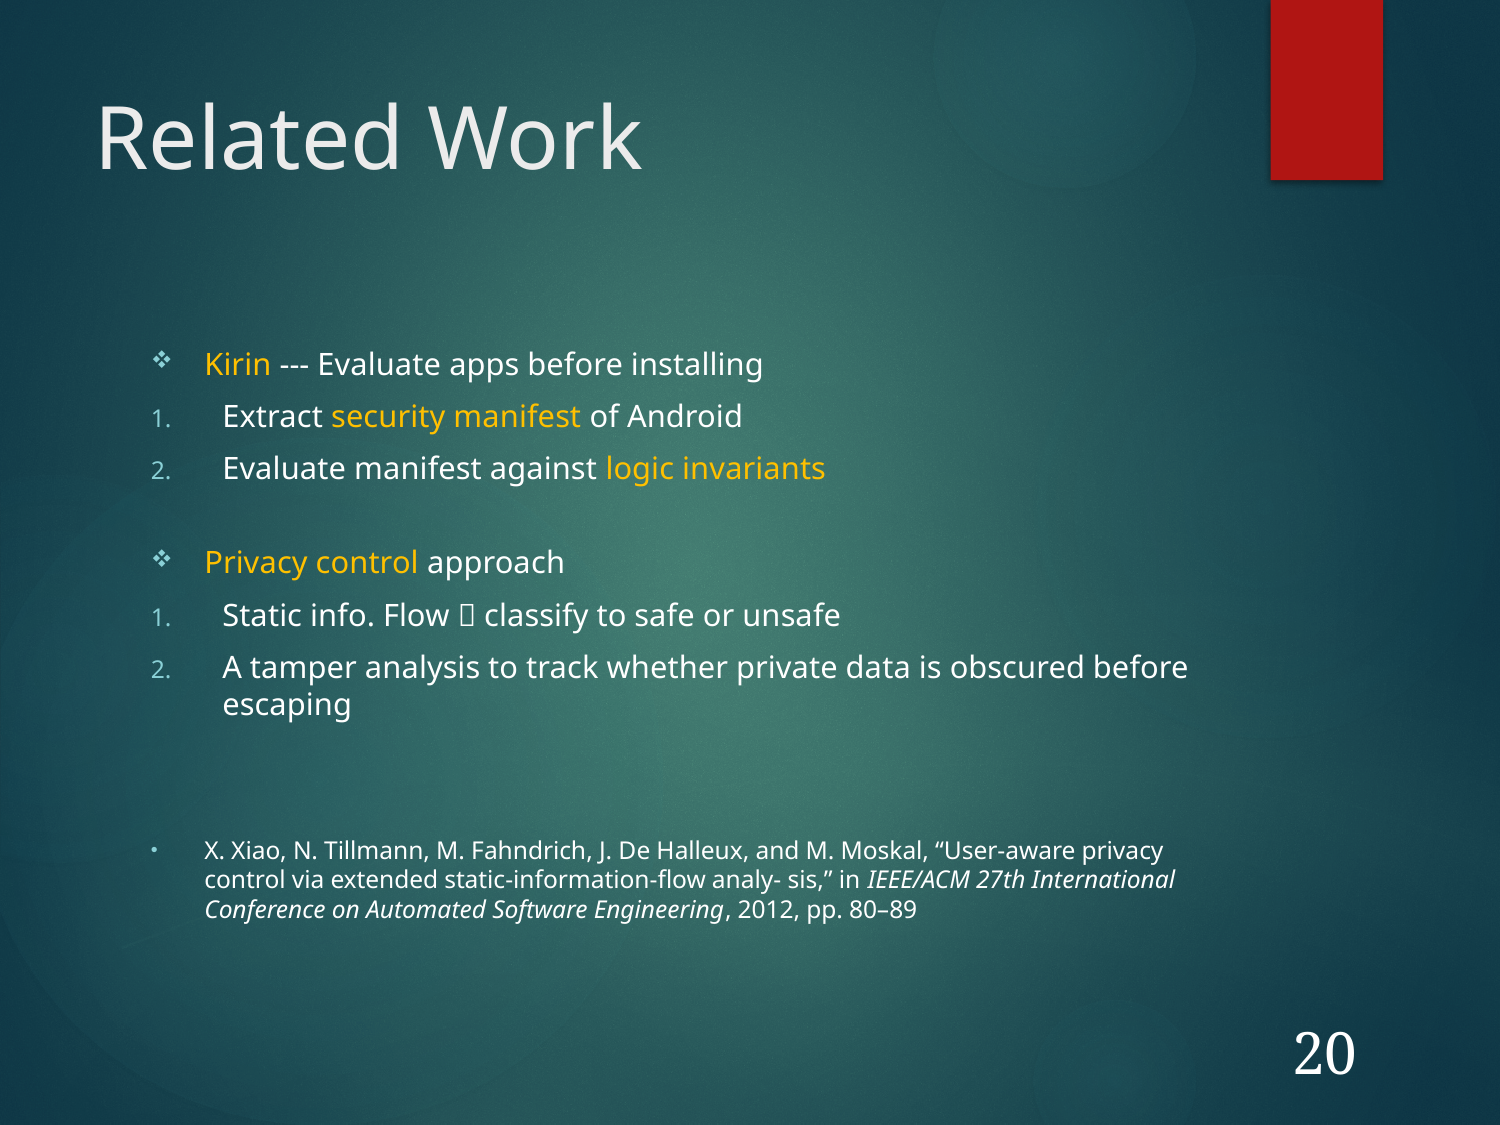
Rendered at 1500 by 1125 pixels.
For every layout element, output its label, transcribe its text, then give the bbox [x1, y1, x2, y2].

slide_number 20 [1149, 1025, 1500, 1104]
list Kirin --- Evaluate apps before installing Extract security manifest of Android Evaluate manifest against logic invariants Privacy control approach Static info. Flow  classify to safe or unsafe A tamper analysis to track whether private data is obscured before escaping X. Xiao, N. Tillmann, M. Fahndrich, J. De Halleux, and M. Moskal, “User-aware privacy control via extended static-information-flow analy- sis,” in IEEE/ACM 27th International Conference on Automated Software Engineering, 2012, pp. 80–89 [135, 336, 1237, 1025]
title Related Work [79, 74, 1237, 304]
